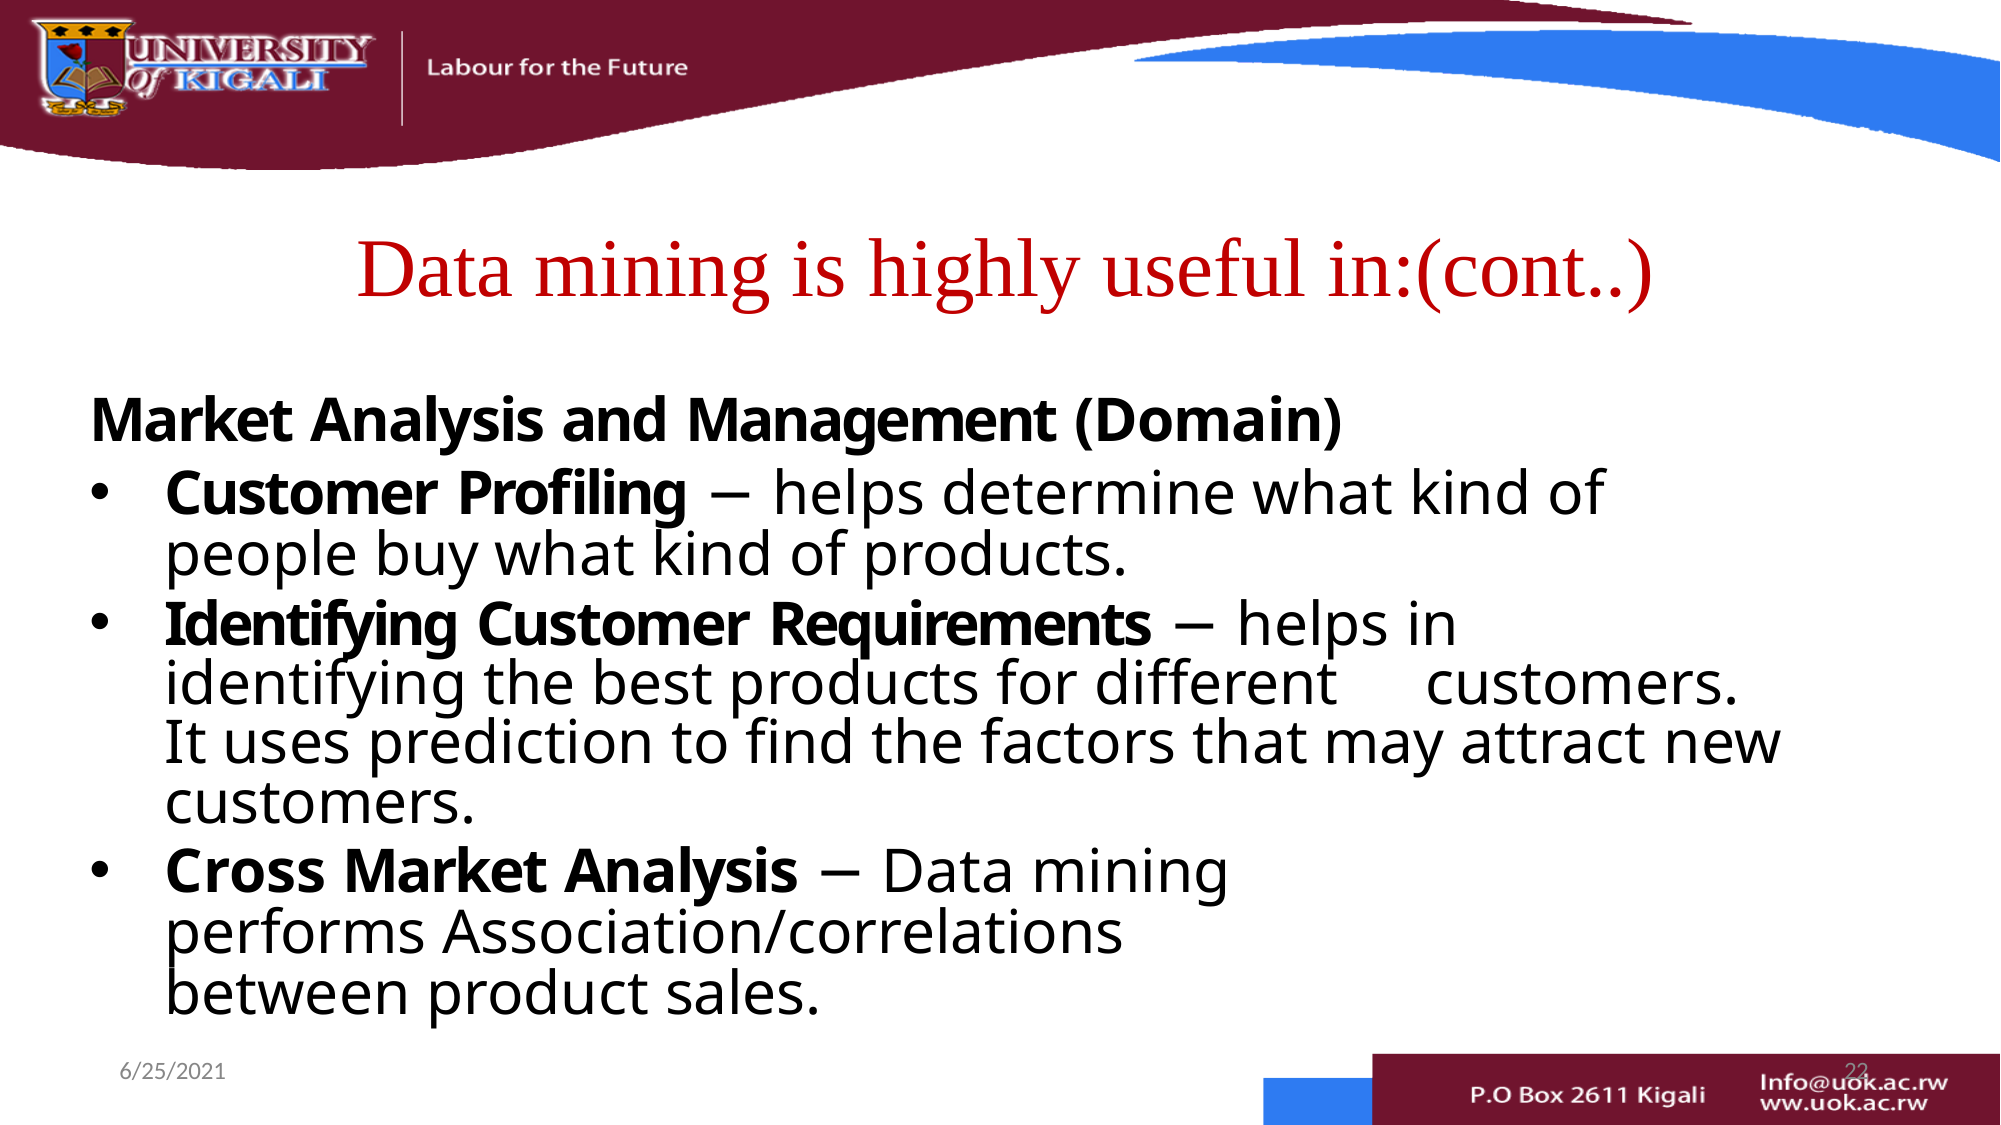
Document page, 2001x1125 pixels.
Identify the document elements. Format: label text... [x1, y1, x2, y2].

footer 6/25/2021 [117, 1058, 229, 1125]
title Data mining is highly useful in:(cont..) [354, 210, 1657, 378]
picture [0, 0, 2000, 1125]
text_box Market Analysis and Management (Domain) Customer Profiling − helps determine what kind of people buy what kind of products. Identifying Customer Requirements − helps in identifying the best products for different customers. It uses prediction to find the factors that may attract new customers. Cross Market Analysis − Data mining performs Association/correlations between product sales. [87, 378, 1784, 1027]
slide_number 22 [1837, 1058, 1878, 1125]
